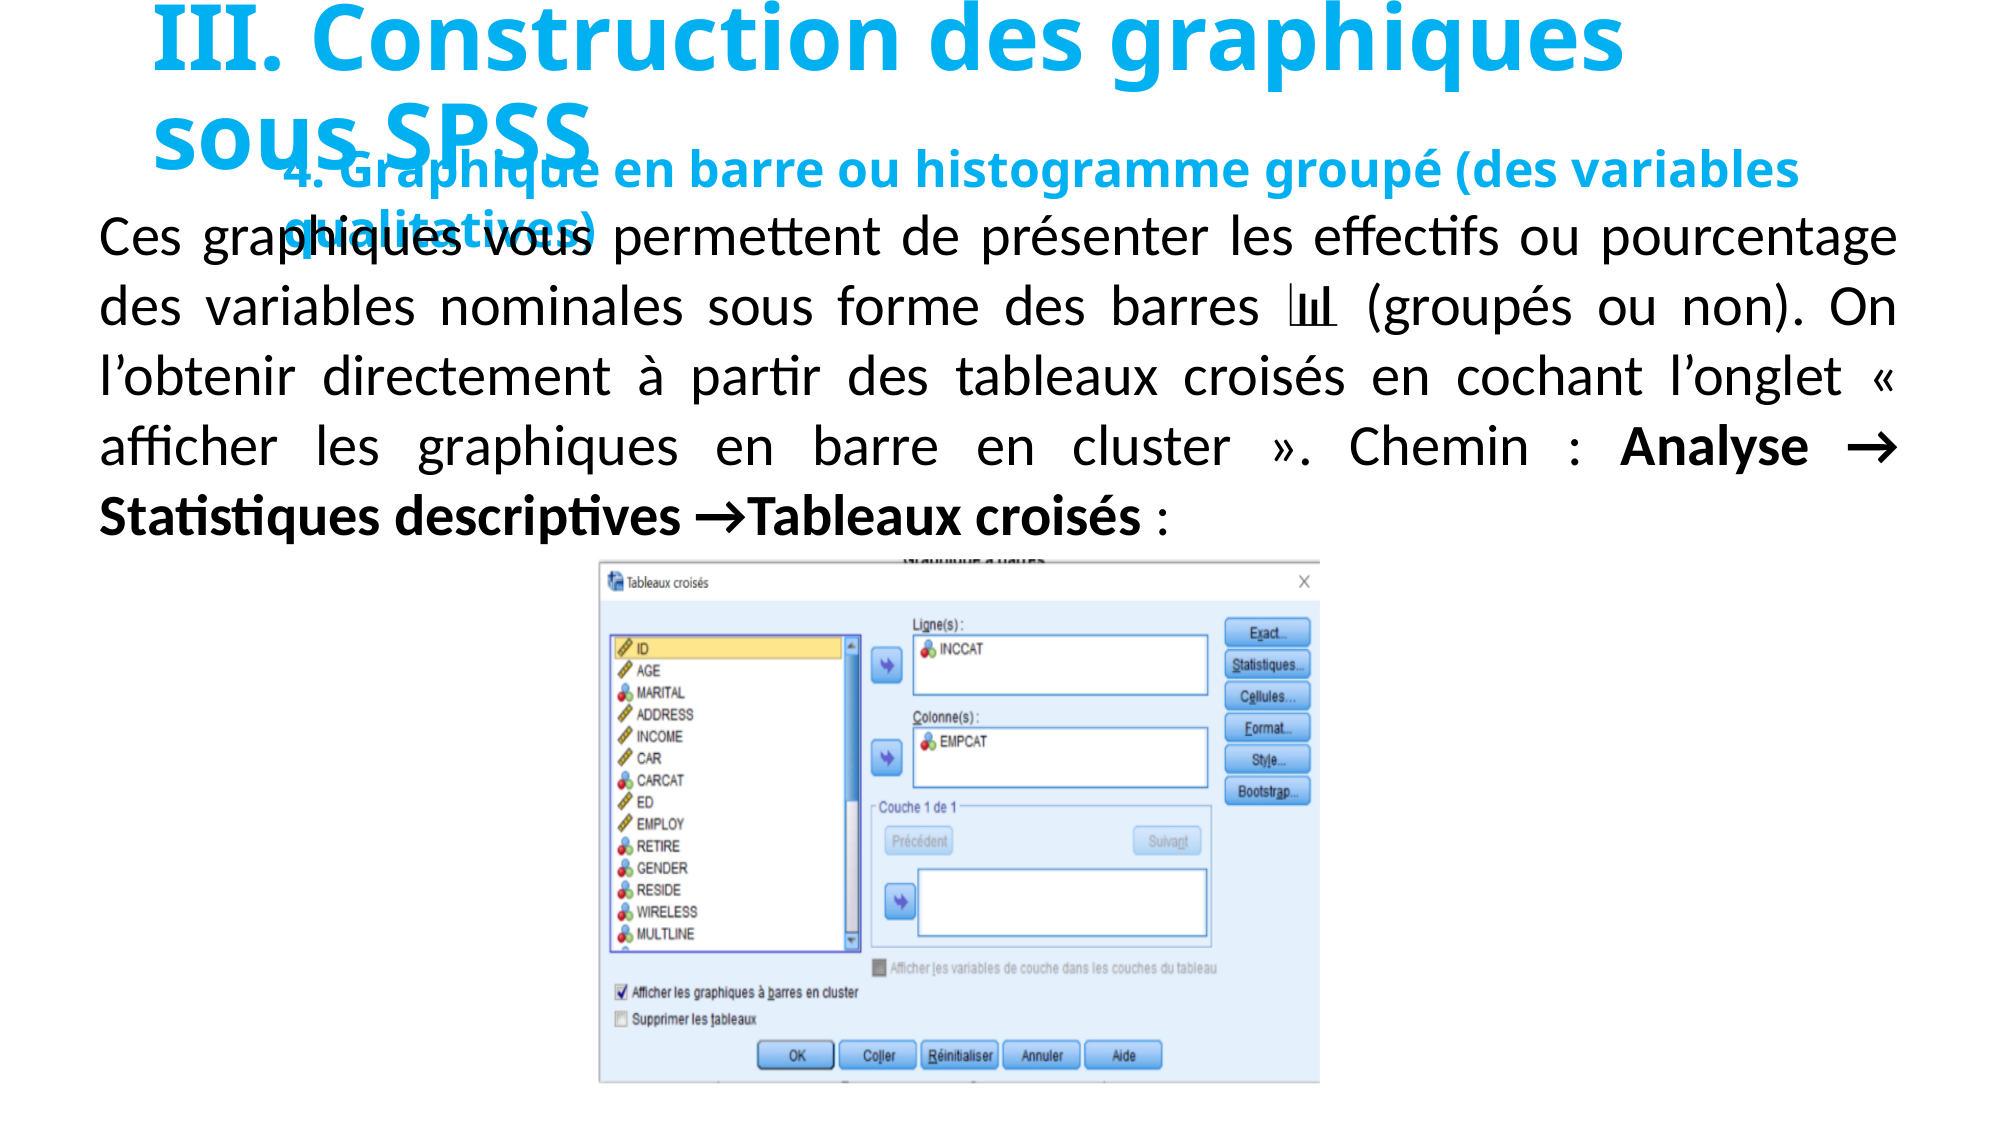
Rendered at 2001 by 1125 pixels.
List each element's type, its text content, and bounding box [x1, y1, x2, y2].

title III. Construction des graphiques sous SPSS [137, 26, 1863, 154]
text_box Ces graphiques vous permettent de présenter les effectifs ou pourcentage des variables nominales sous forme des barres 📊 (groupés ou non). On l’obtenir directement à partir des tableaux croisés en cochant l’onglet « afficher les graphiques en barre en cluster ». Chemin : Analyse → Statistiques descriptives →Tableaux croisés : [85, 190, 1915, 555]
text_box 4. Graphique en barre ou histogramme groupé (des variables qualitatives) [268, 130, 1915, 190]
picture [595, 558, 1322, 1086]
